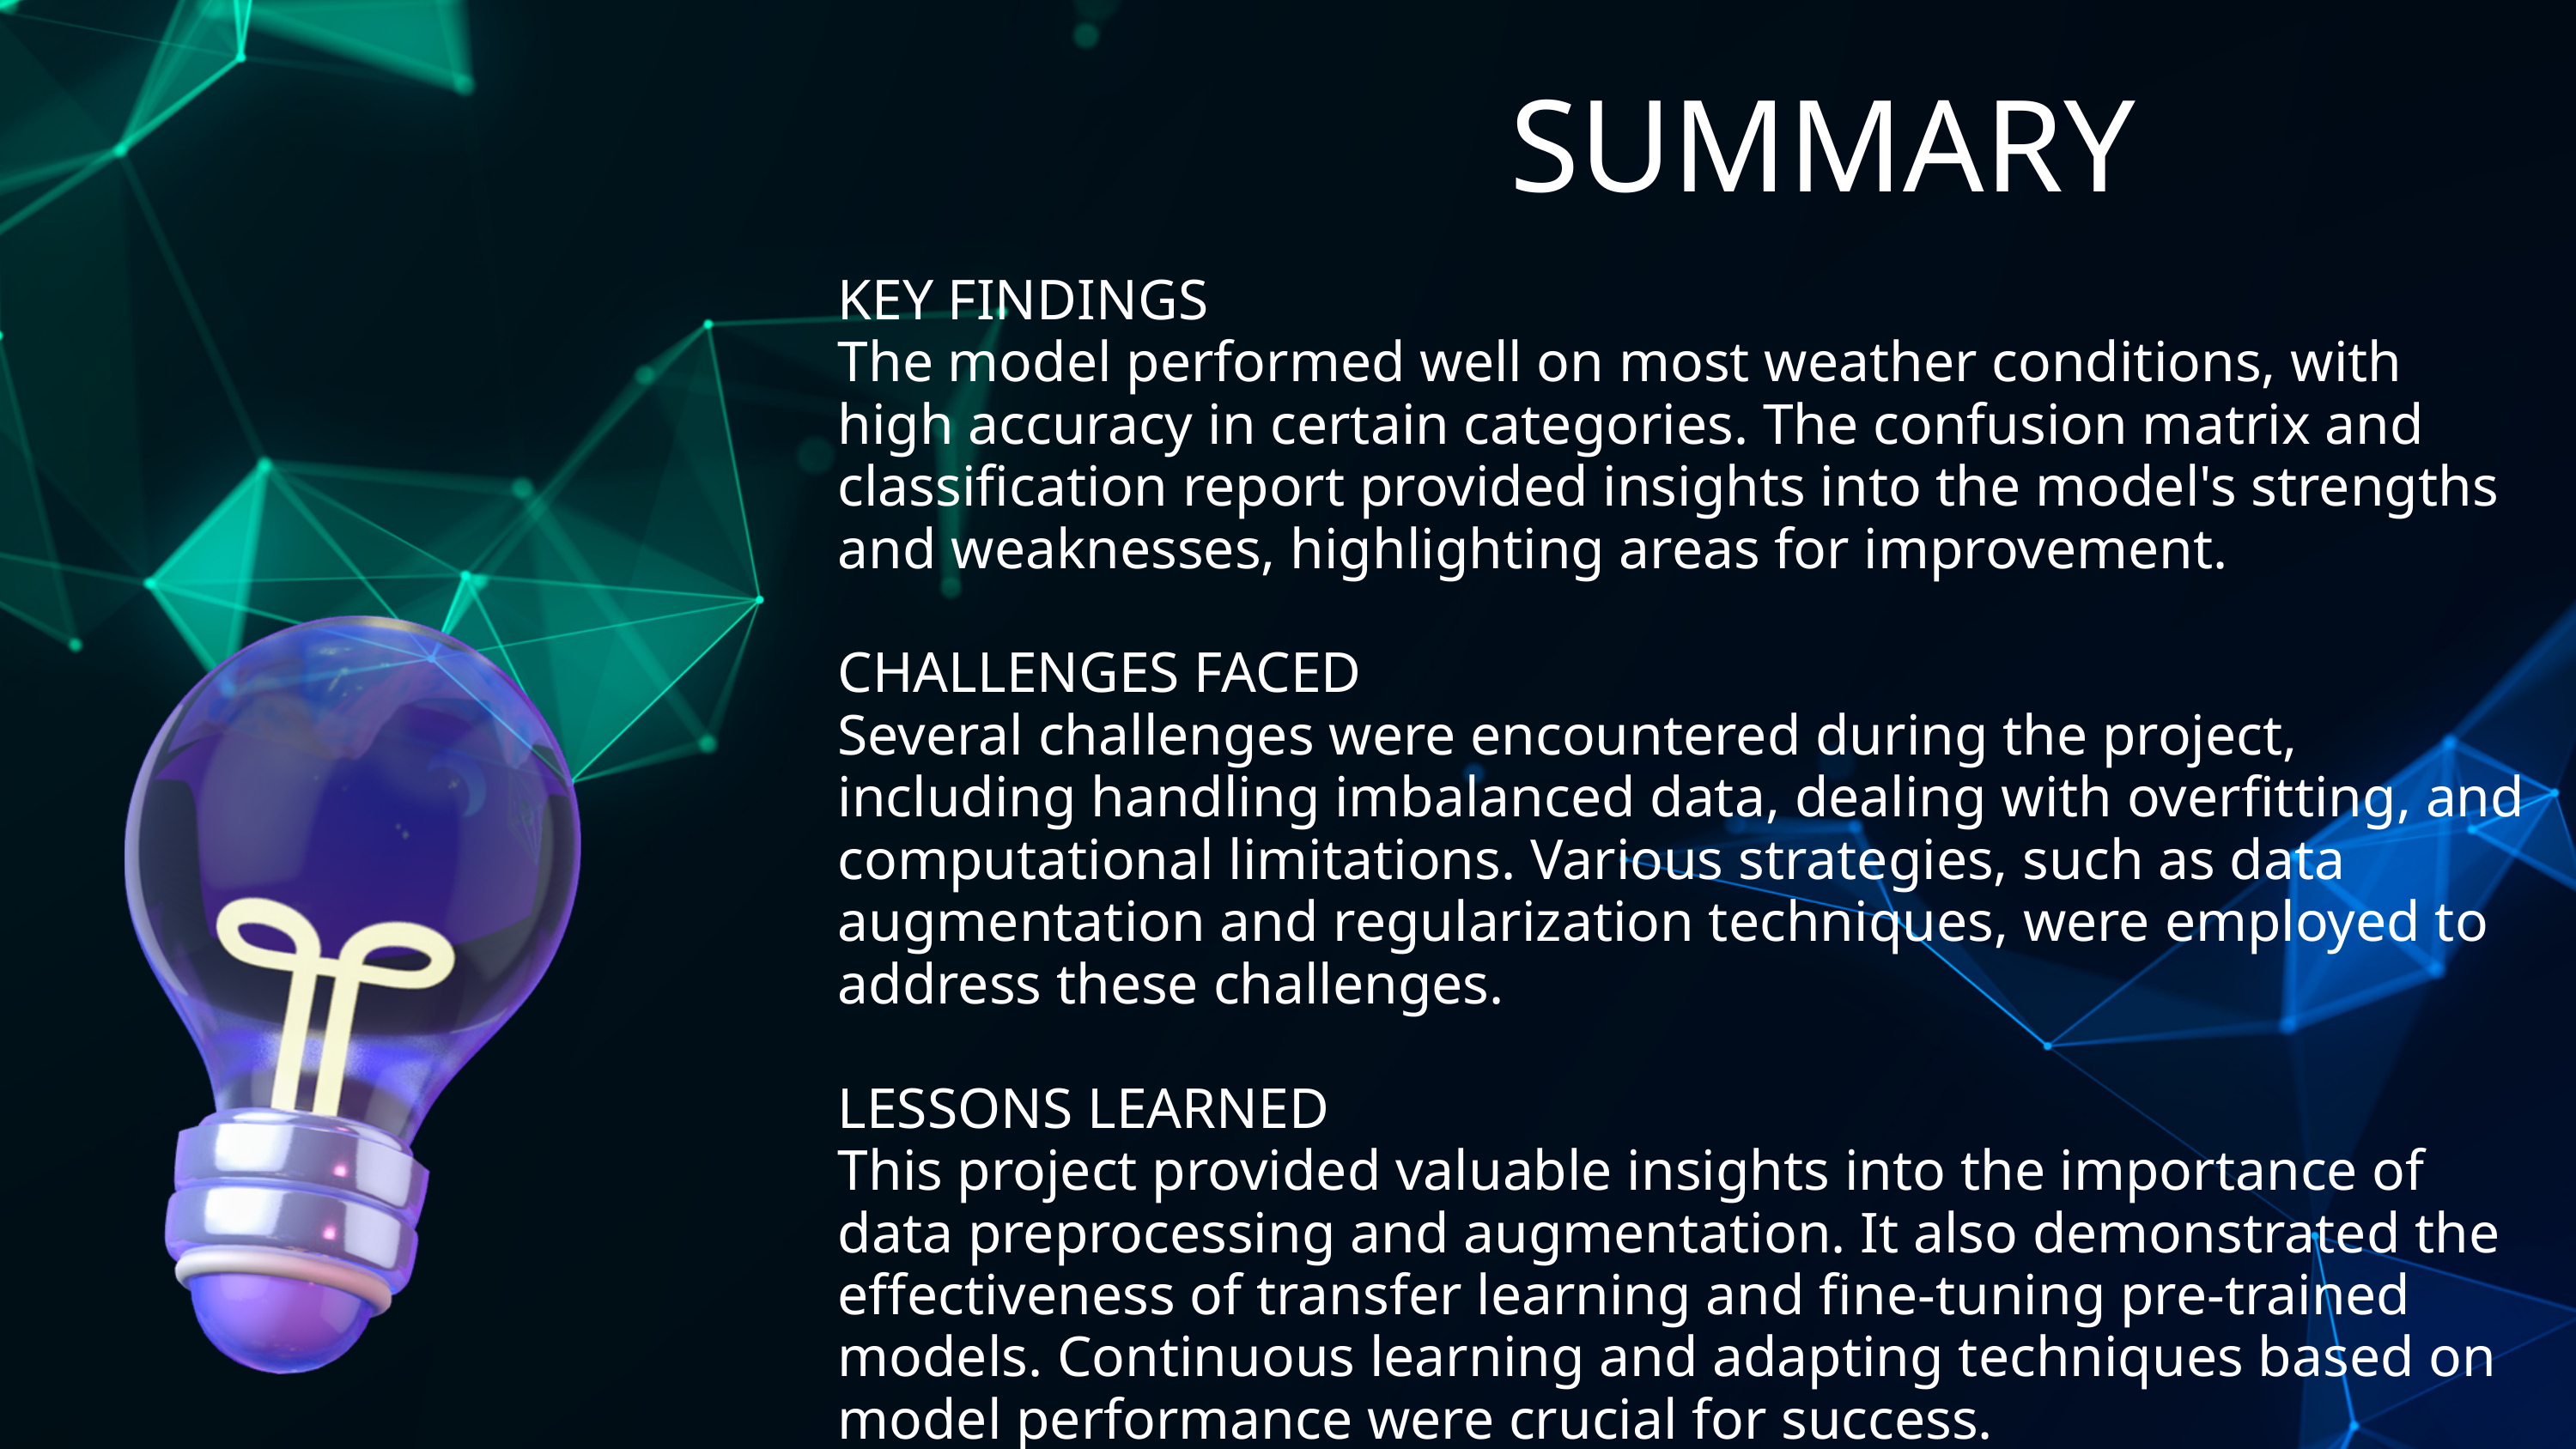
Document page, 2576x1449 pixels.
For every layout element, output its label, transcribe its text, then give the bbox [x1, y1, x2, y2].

text_box [0, 0, 2576, 1449]
text_box SUMMARY [1510, 74, 2366, 218]
text_box KEY FINDINGS The model performed well on most weather conditions, with high accuracy in certain categories. The confusion matrix and classification report provided insights into the model's strengths and weaknesses, highlighting areas for improvement. CHALLENGES FACED Several challenges were encountered during the project, including handling imbalanced data, dealing with overfitting, and computational limitations. Various strategies, such as data augmentation and regularization techniques, were employed to address these challenges. LESSONS LEARNED This project provided valuable insights into the importance of data preprocessing and augmentation. It also demonstrated the effectiveness of transfer learning and fine-tuning pre-trained models. Continuous learning and adapting techniques based on model performance were crucial for success. [837, 268, 2529, 1449]
text_box [124, 615, 582, 1374]
